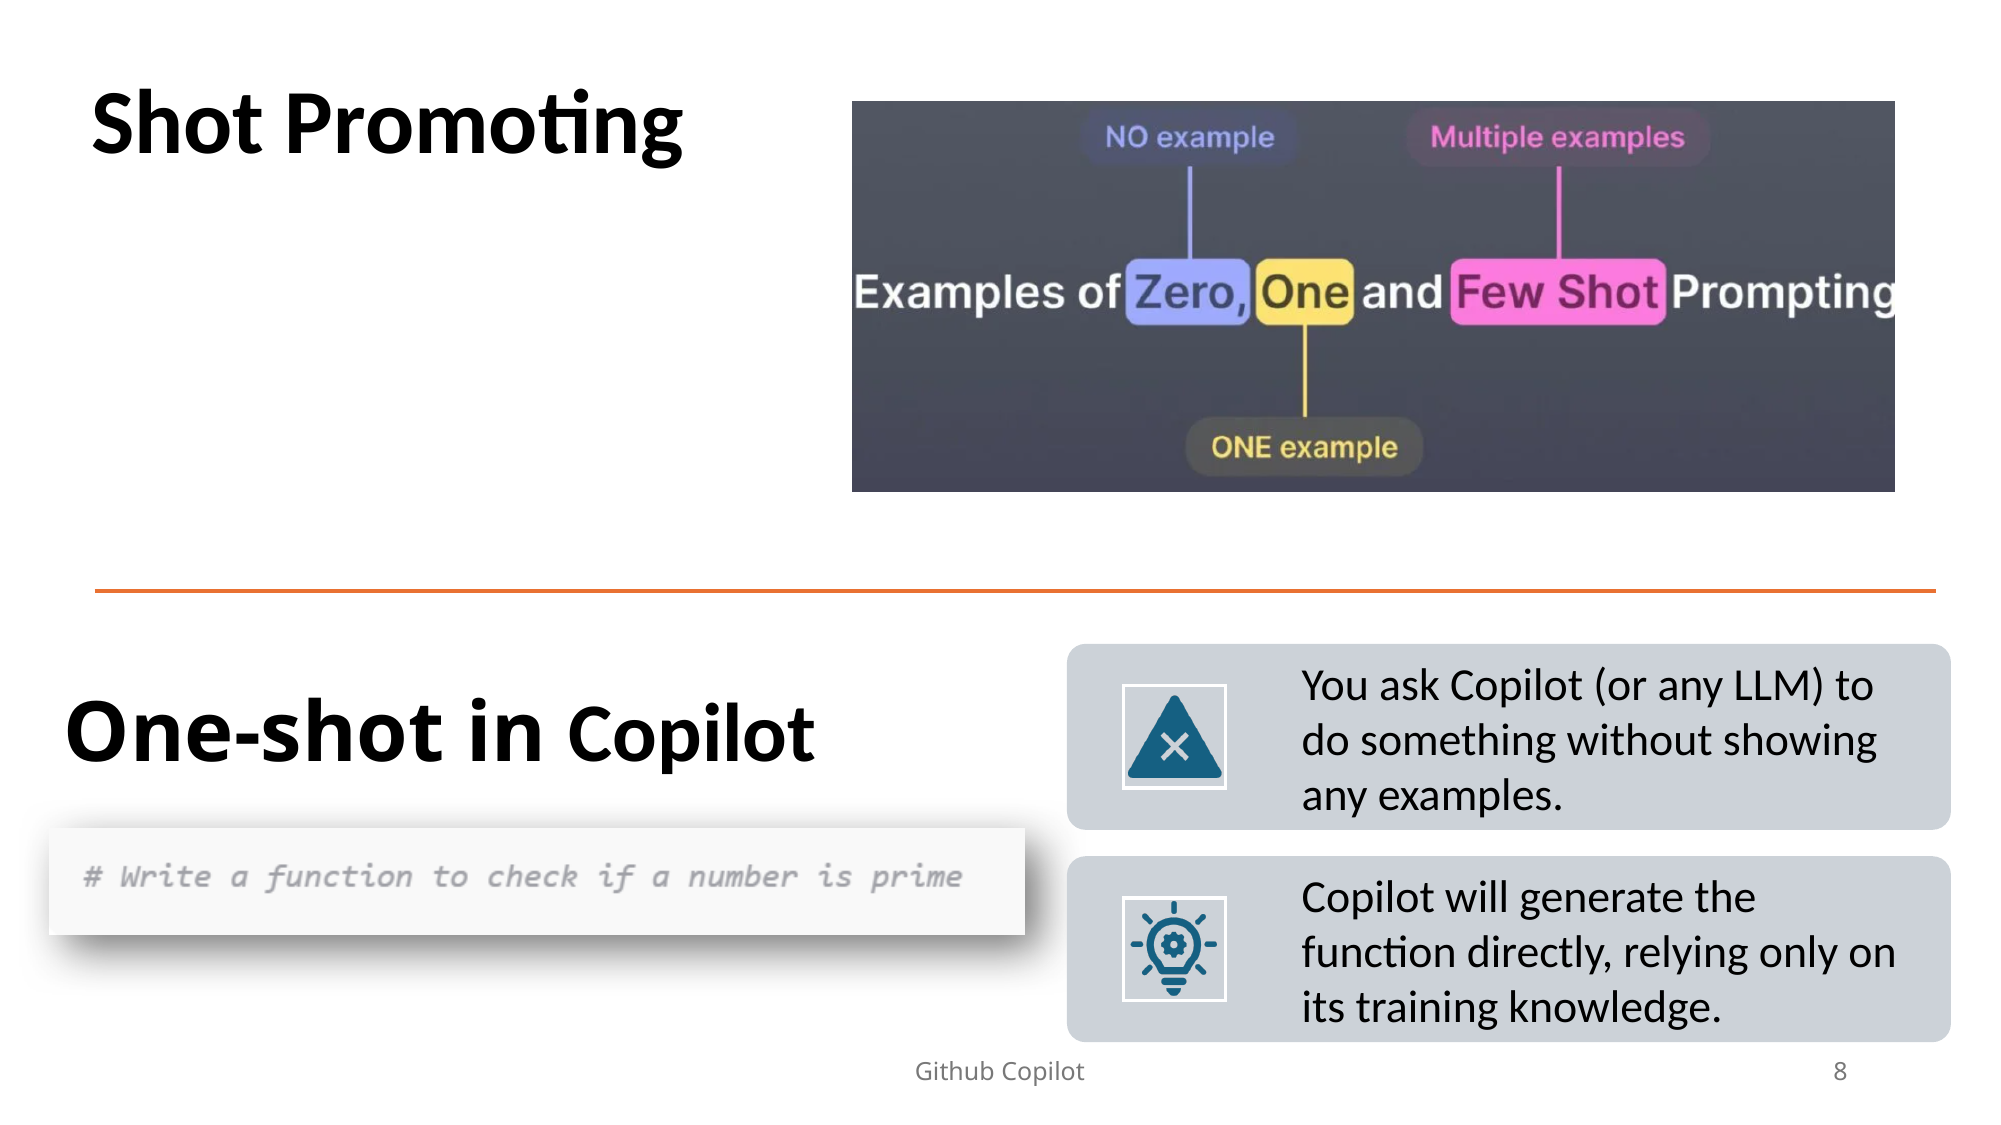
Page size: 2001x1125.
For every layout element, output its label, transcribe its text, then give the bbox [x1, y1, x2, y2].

title Shot Promoting [76, 65, 777, 183]
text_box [1066, 642, 1952, 1044]
text_box One-shot in Copilot [49, 625, 877, 828]
picture [850, 101, 1898, 492]
picture [48, 828, 1025, 936]
footer Github Copilot [662, 1042, 1338, 1103]
slide_number 8 [1412, 1044, 1863, 1103]
